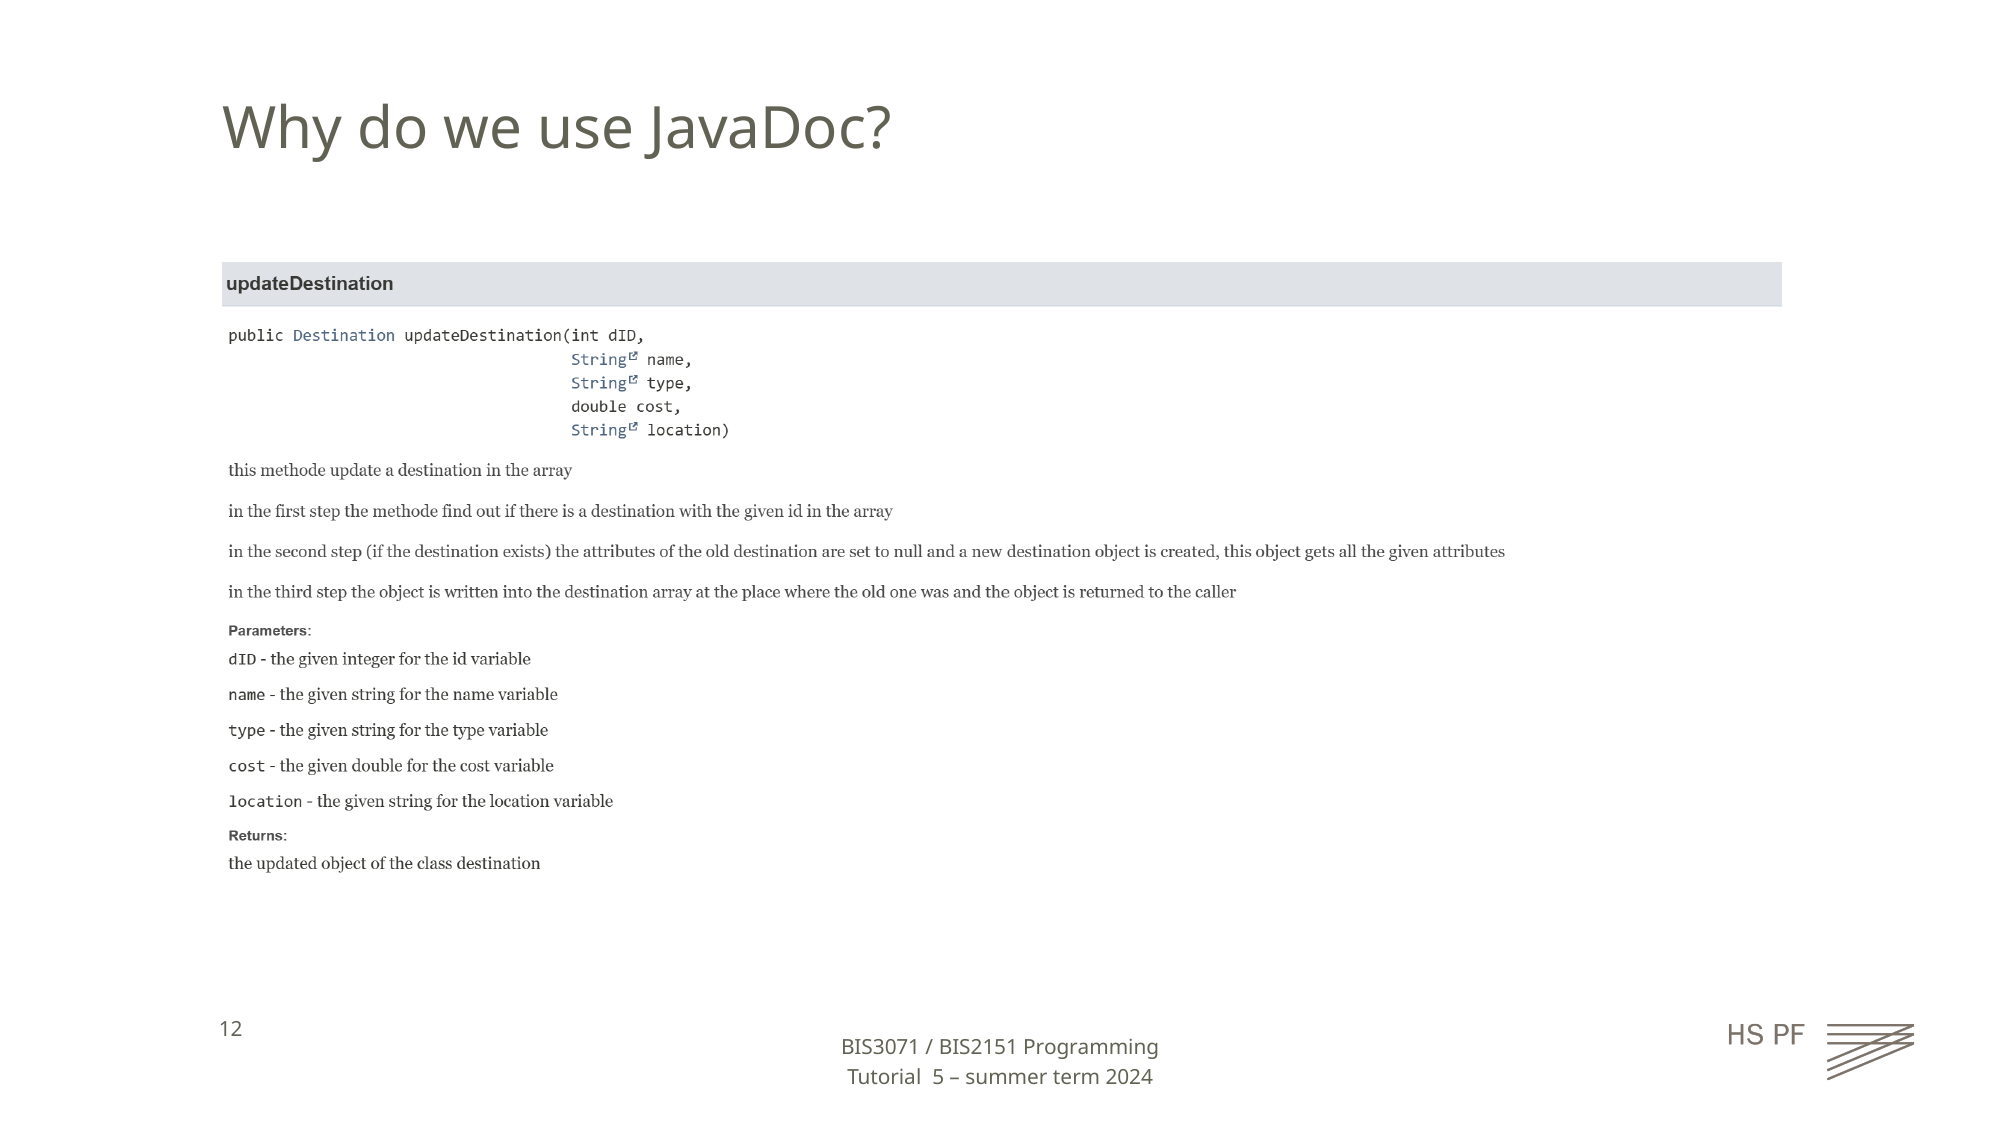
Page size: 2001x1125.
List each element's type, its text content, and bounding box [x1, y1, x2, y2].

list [222, 262, 1782, 888]
title Why do we use JavaDoc? [222, 98, 1783, 189]
picture [1708, 1003, 1935, 1107]
